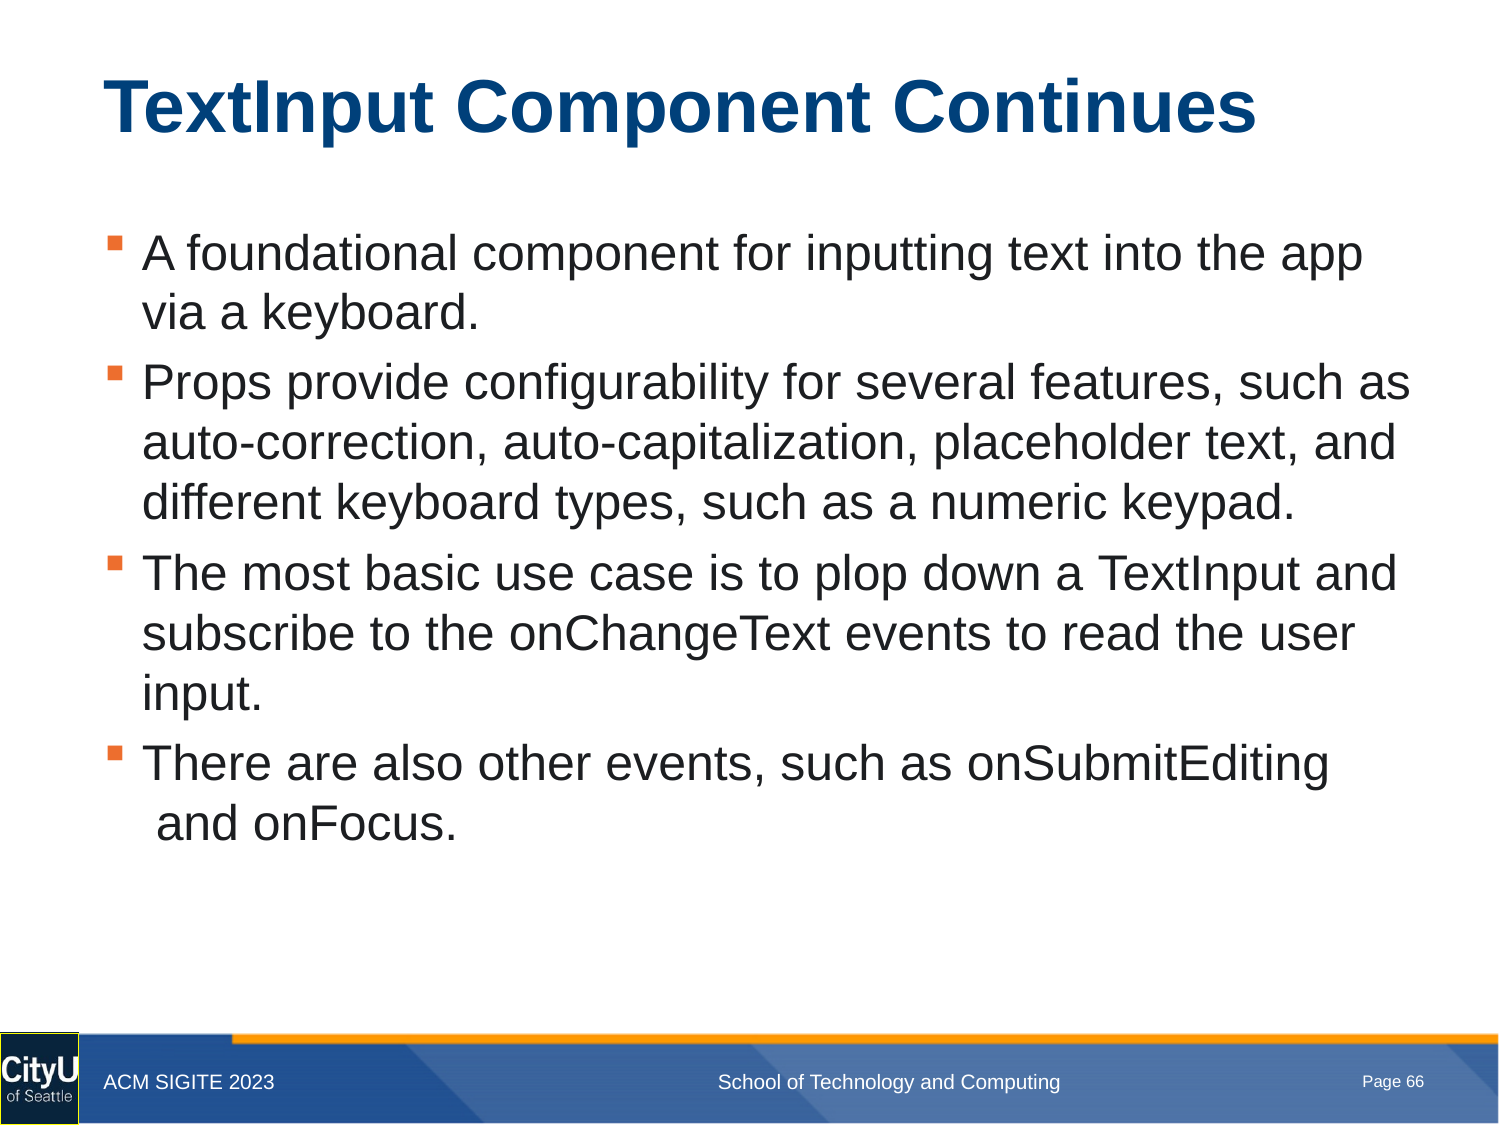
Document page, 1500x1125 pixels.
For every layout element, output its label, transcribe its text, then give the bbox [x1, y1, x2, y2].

picture [0, 1032, 1500, 1125]
picture [1, 1034, 78, 1124]
list A foundational component for inputting text into the app via a keyboard. Props provide configurability for several features, such as auto-correction, auto-capitalization, placeholder text, and different keyboard types, such as a numeric keypad. The most basic use case is to plop down a TextInput and subscribe to the onChangeText events to read the user input. There are also other events, such as onSubmitEditing and onFocus. [88, 212, 1451, 1017]
title TextInput Component Continues [88, 49, 1451, 212]
